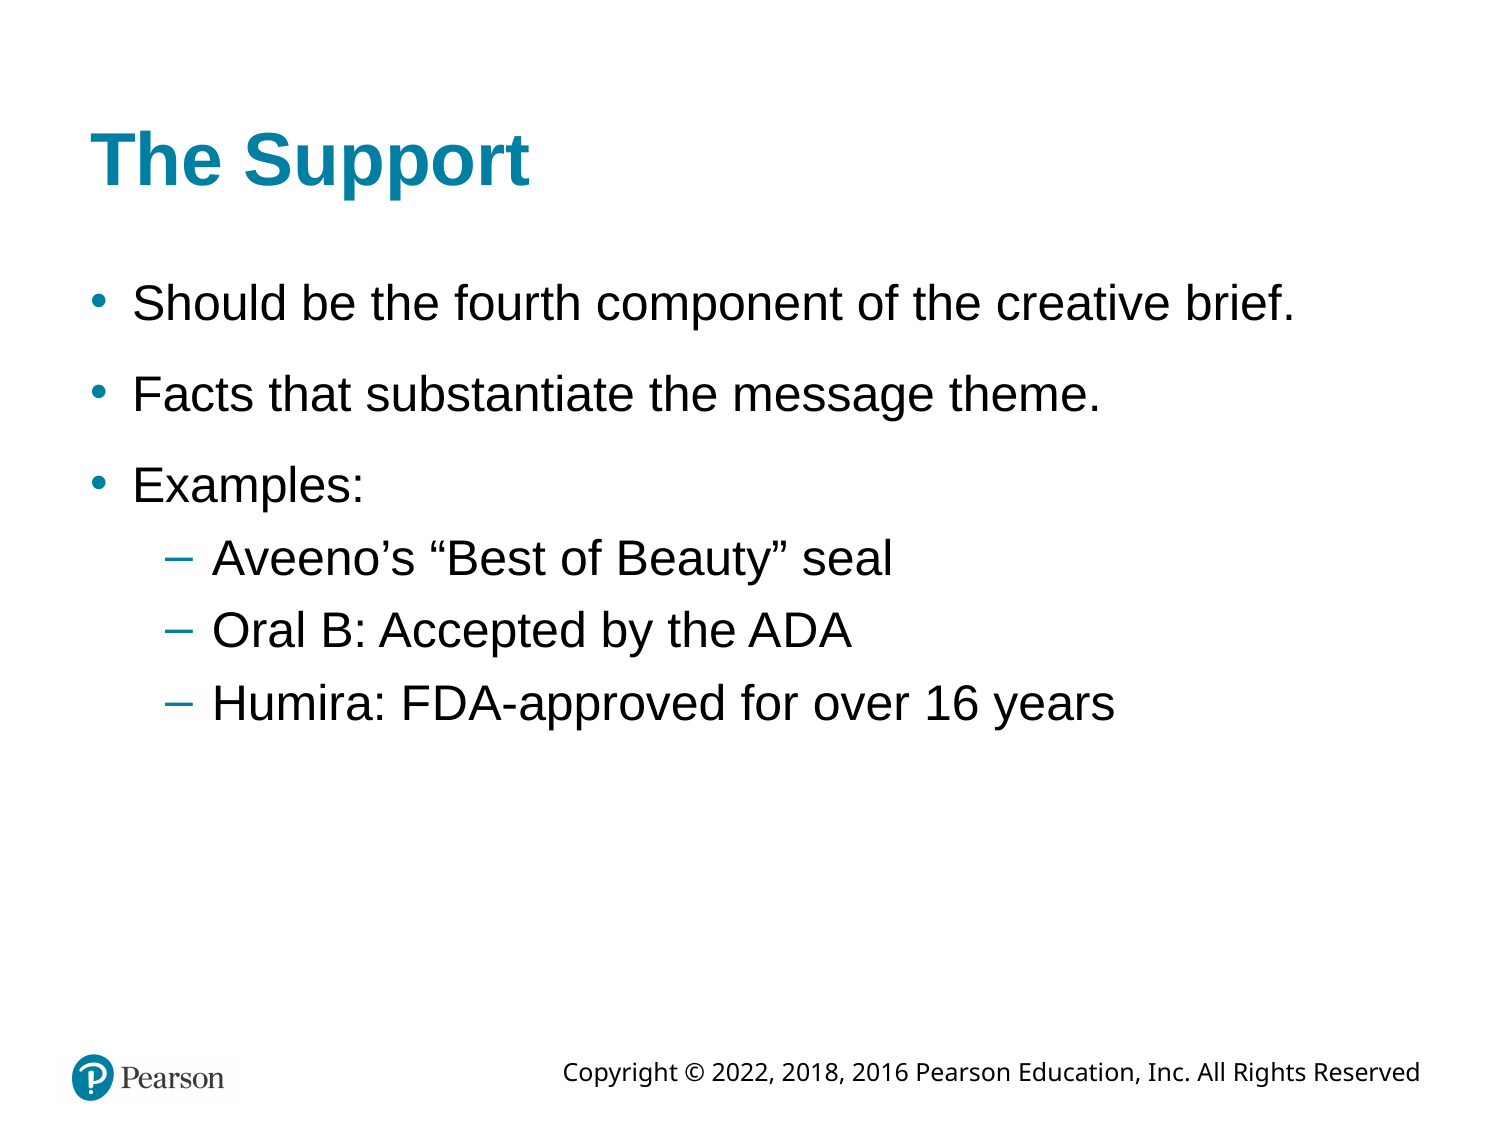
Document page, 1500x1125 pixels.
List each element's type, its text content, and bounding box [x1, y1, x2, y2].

title The Support [75, 35, 1425, 216]
list Should be the fourth component of the creative brief. Facts that substantiate the message theme. Examples: Aveeno’s “Best of Beauty” seal Oral B: Accepted by the A D A Humira: F D A-approved for over 16 years [75, 255, 1426, 1021]
picture [51, 1053, 245, 1102]
